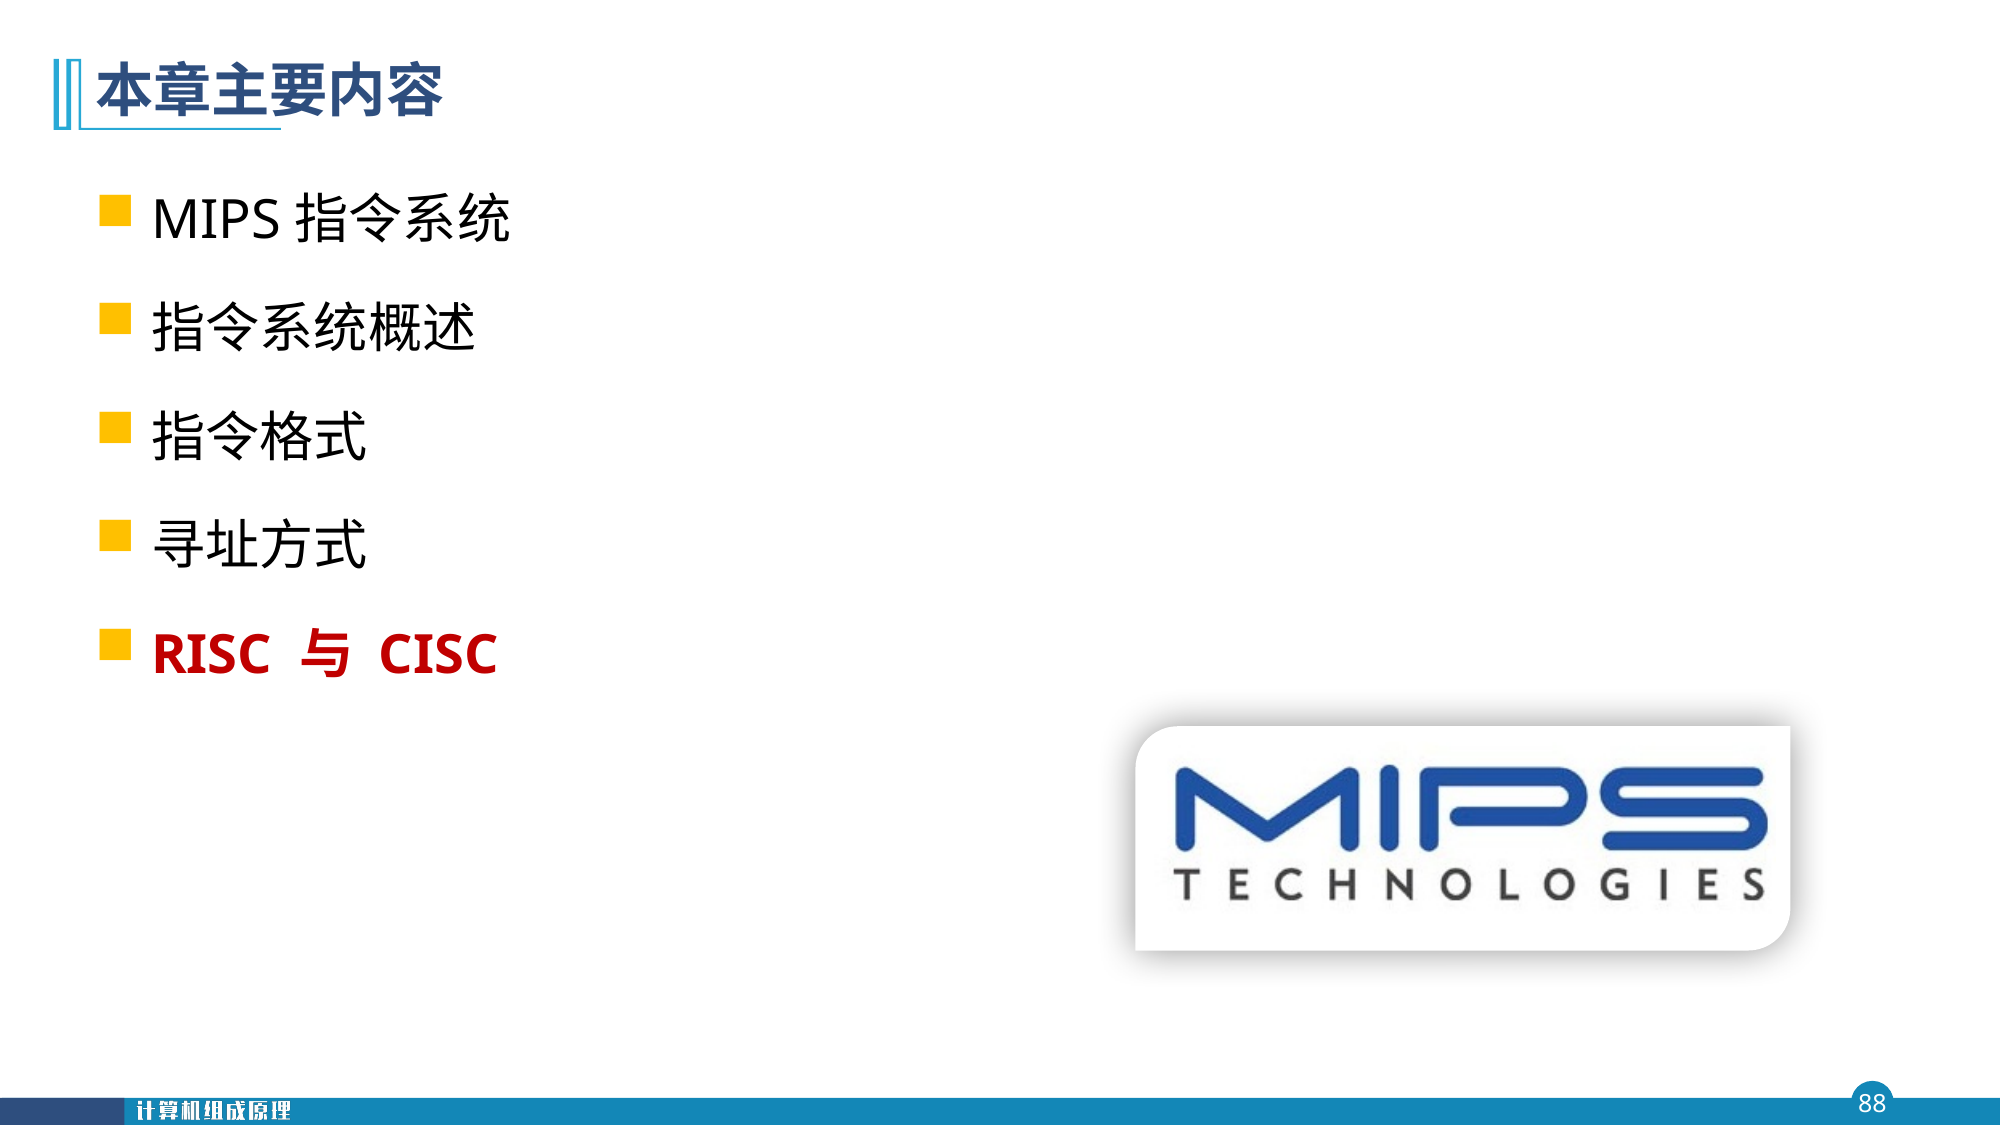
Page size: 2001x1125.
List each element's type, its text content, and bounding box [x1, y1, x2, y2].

list MIPS指令系统 指令系统概述 指令格式 寻址方式 RISC 与 CISC [80, 154, 1805, 1080]
title 本章主要内容 [80, 42, 1805, 144]
picture [1142, 733, 1784, 944]
